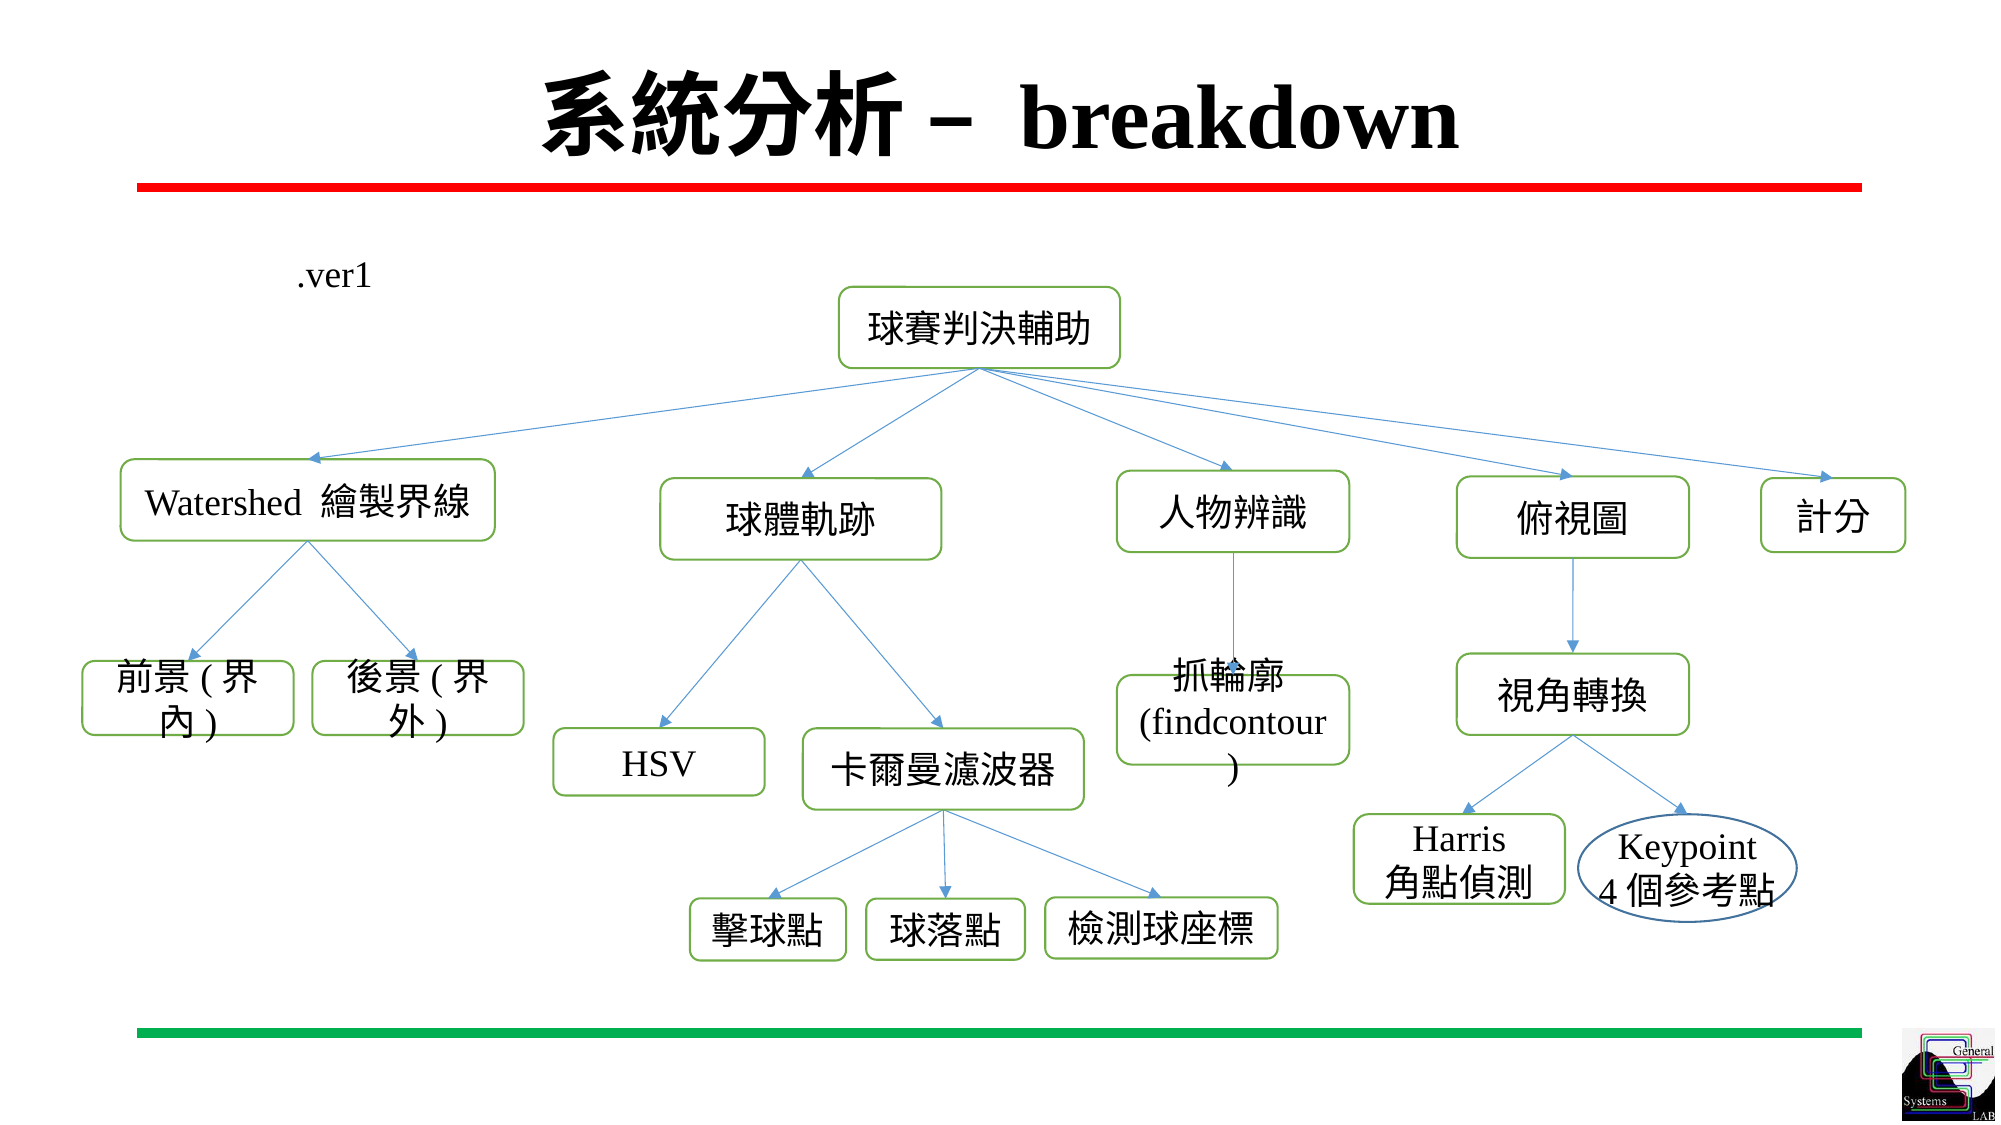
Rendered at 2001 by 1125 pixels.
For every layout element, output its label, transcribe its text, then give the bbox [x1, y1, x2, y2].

text_box 卡爾曼濾波器 [801, 727, 1085, 809]
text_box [1572, 734, 1688, 815]
text_box 人物辨識 [1115, 479, 1351, 554]
text_box 球落點 [865, 898, 1027, 961]
text_box 後景(界外) [311, 659, 525, 737]
text_box 計分 [1760, 477, 1907, 554]
picture [1902, 1028, 1995, 1121]
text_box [768, 809, 944, 899]
text_box HSV [552, 727, 766, 797]
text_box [187, 540, 307, 661]
text_box Watershed 繪製界線 [119, 458, 496, 542]
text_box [659, 559, 800, 729]
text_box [307, 368, 800, 460]
text_box .ver1 [281, 242, 388, 303]
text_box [979, 368, 1834, 479]
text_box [800, 368, 979, 479]
text_box 擊球點 [688, 897, 848, 962]
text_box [943, 809, 1162, 898]
text_box 前景(界內) [81, 659, 295, 737]
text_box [307, 540, 419, 661]
text_box 檢測球座標 [1044, 896, 1279, 960]
text_box 球體軌跡 [659, 477, 943, 559]
text_box 球賽判決輔助 [837, 285, 1122, 368]
text_box Harris 角點偵測 [1352, 813, 1567, 905]
text_box 視角轉換 [1455, 652, 1691, 734]
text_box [1578, 814, 1797, 922]
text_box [1461, 734, 1572, 815]
text_box 俯視圖 [1455, 479, 1691, 559]
text_box 抓輪廓(findcontour) [1115, 673, 1351, 766]
title 系統分析 – breakdown [137, 59, 1863, 178]
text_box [800, 559, 944, 729]
